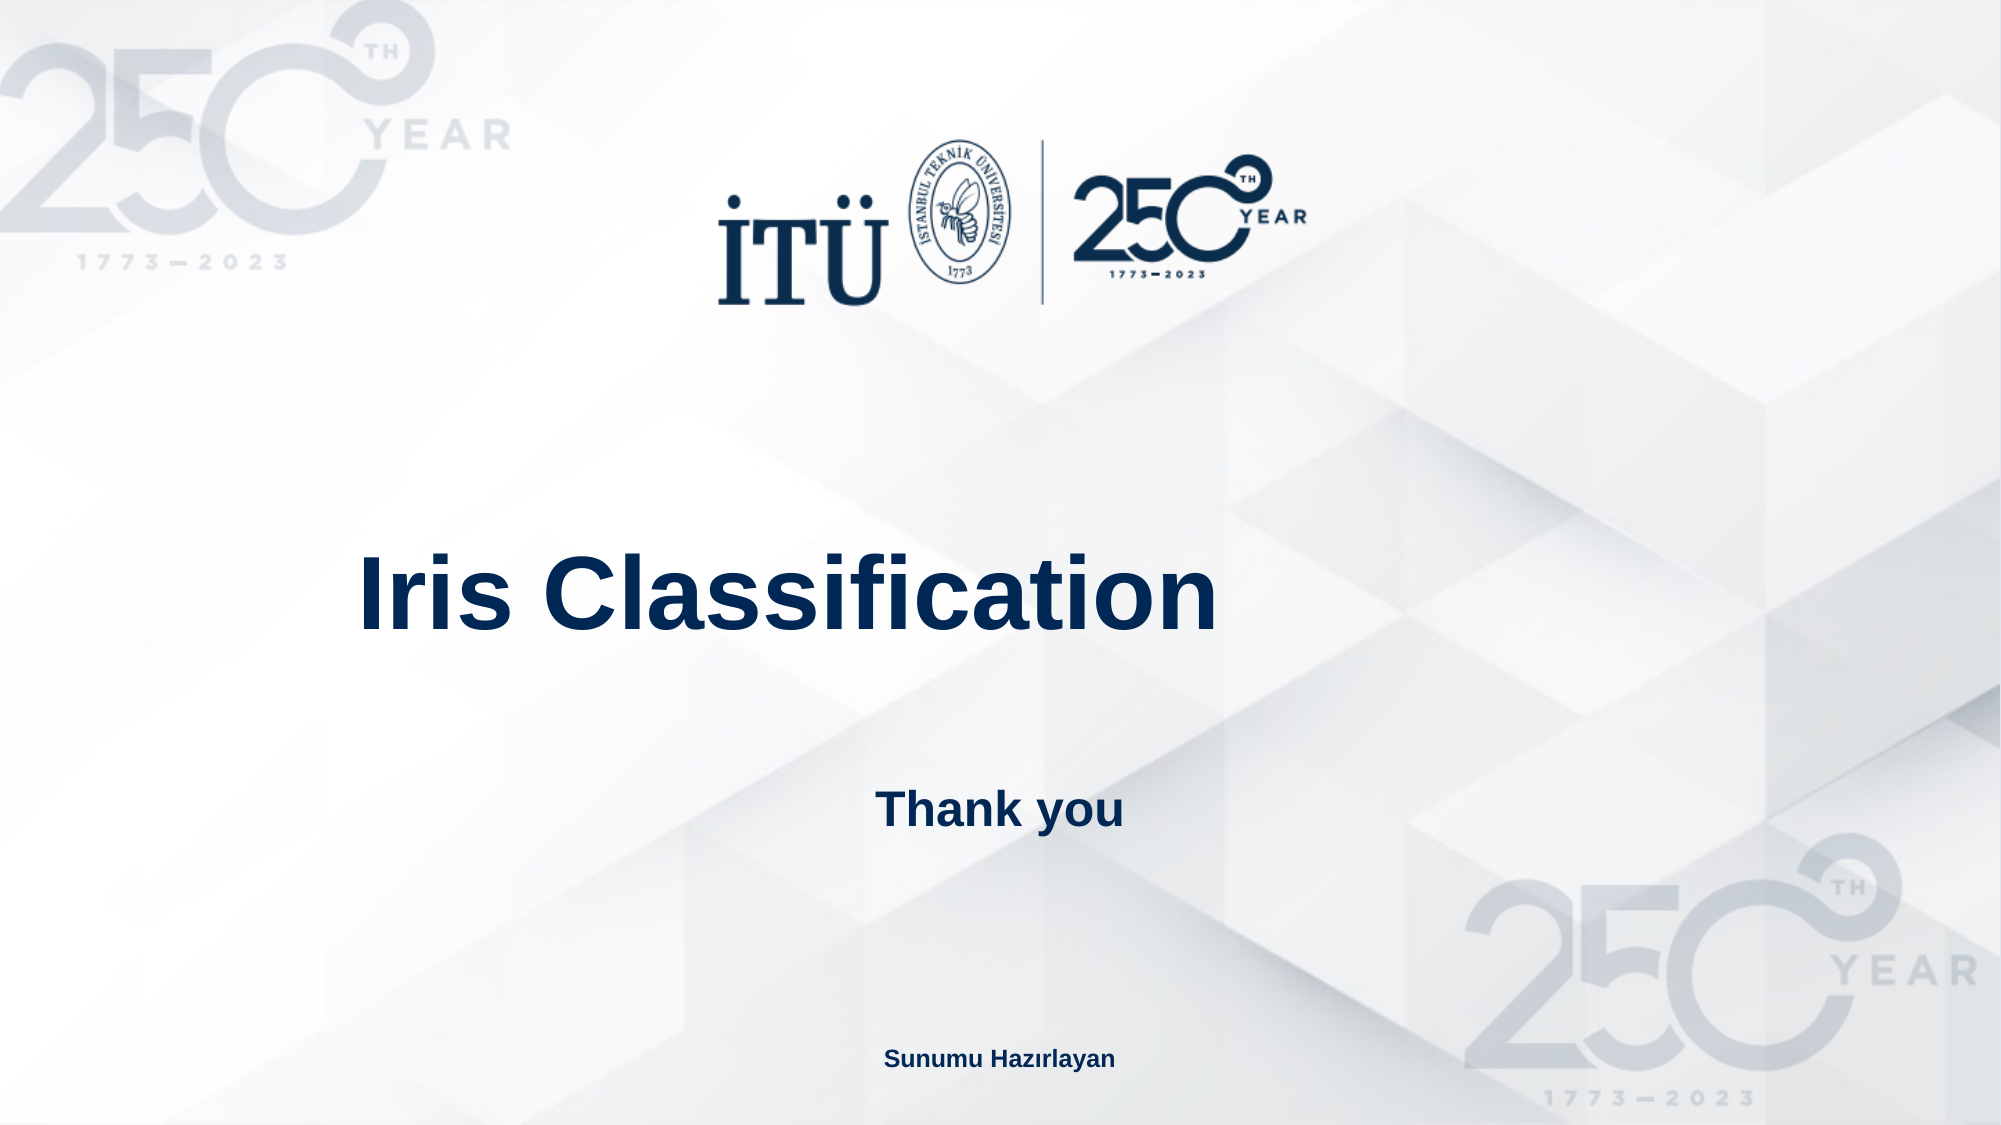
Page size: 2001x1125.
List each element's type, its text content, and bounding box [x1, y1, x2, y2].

text_box Iris Classification [342, 518, 1657, 658]
picture [0, 0, 2001, 1125]
